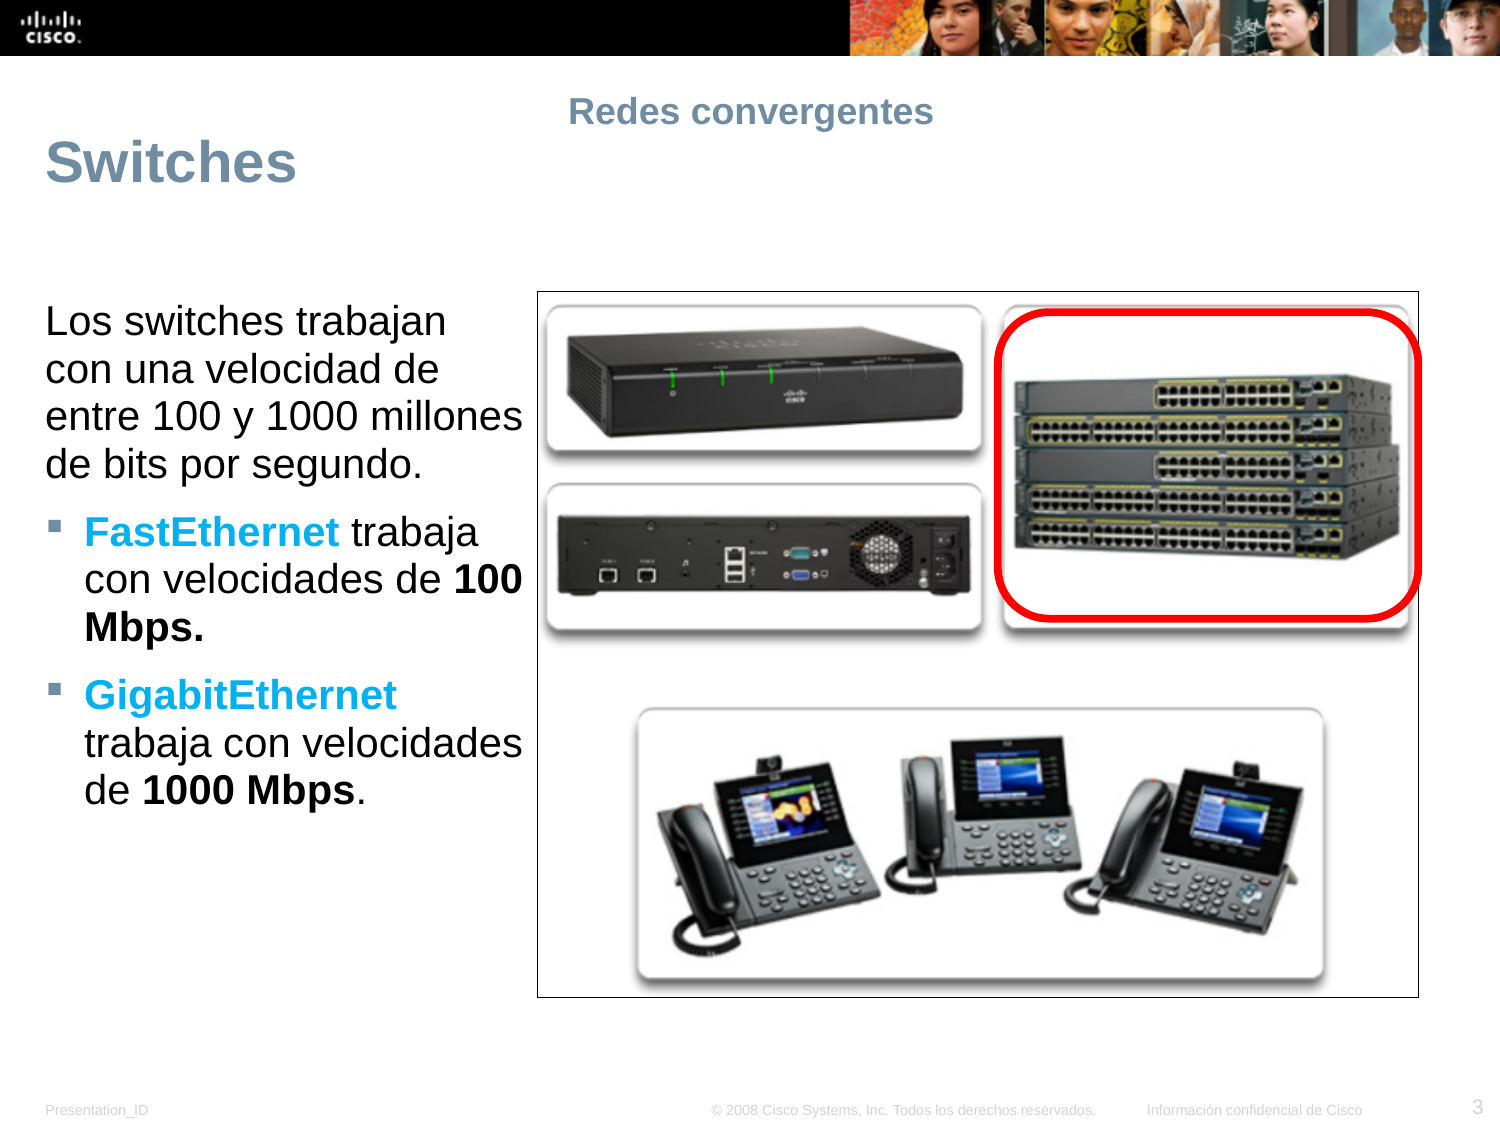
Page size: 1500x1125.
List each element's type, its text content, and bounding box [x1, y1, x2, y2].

picture [0, 0, 1500, 56]
picture [536, 290, 1419, 998]
title Redes convergentes Switches [31, 64, 1471, 203]
list Los switches trabajan con una velocidad de entre 100 y 1000 millones de bits por segundo. FastEthernet trabaja con velocidades de 100 Mbps. GigabitEthernet trabaja con velocidades de 1000 Mbps. [31, 291, 534, 883]
